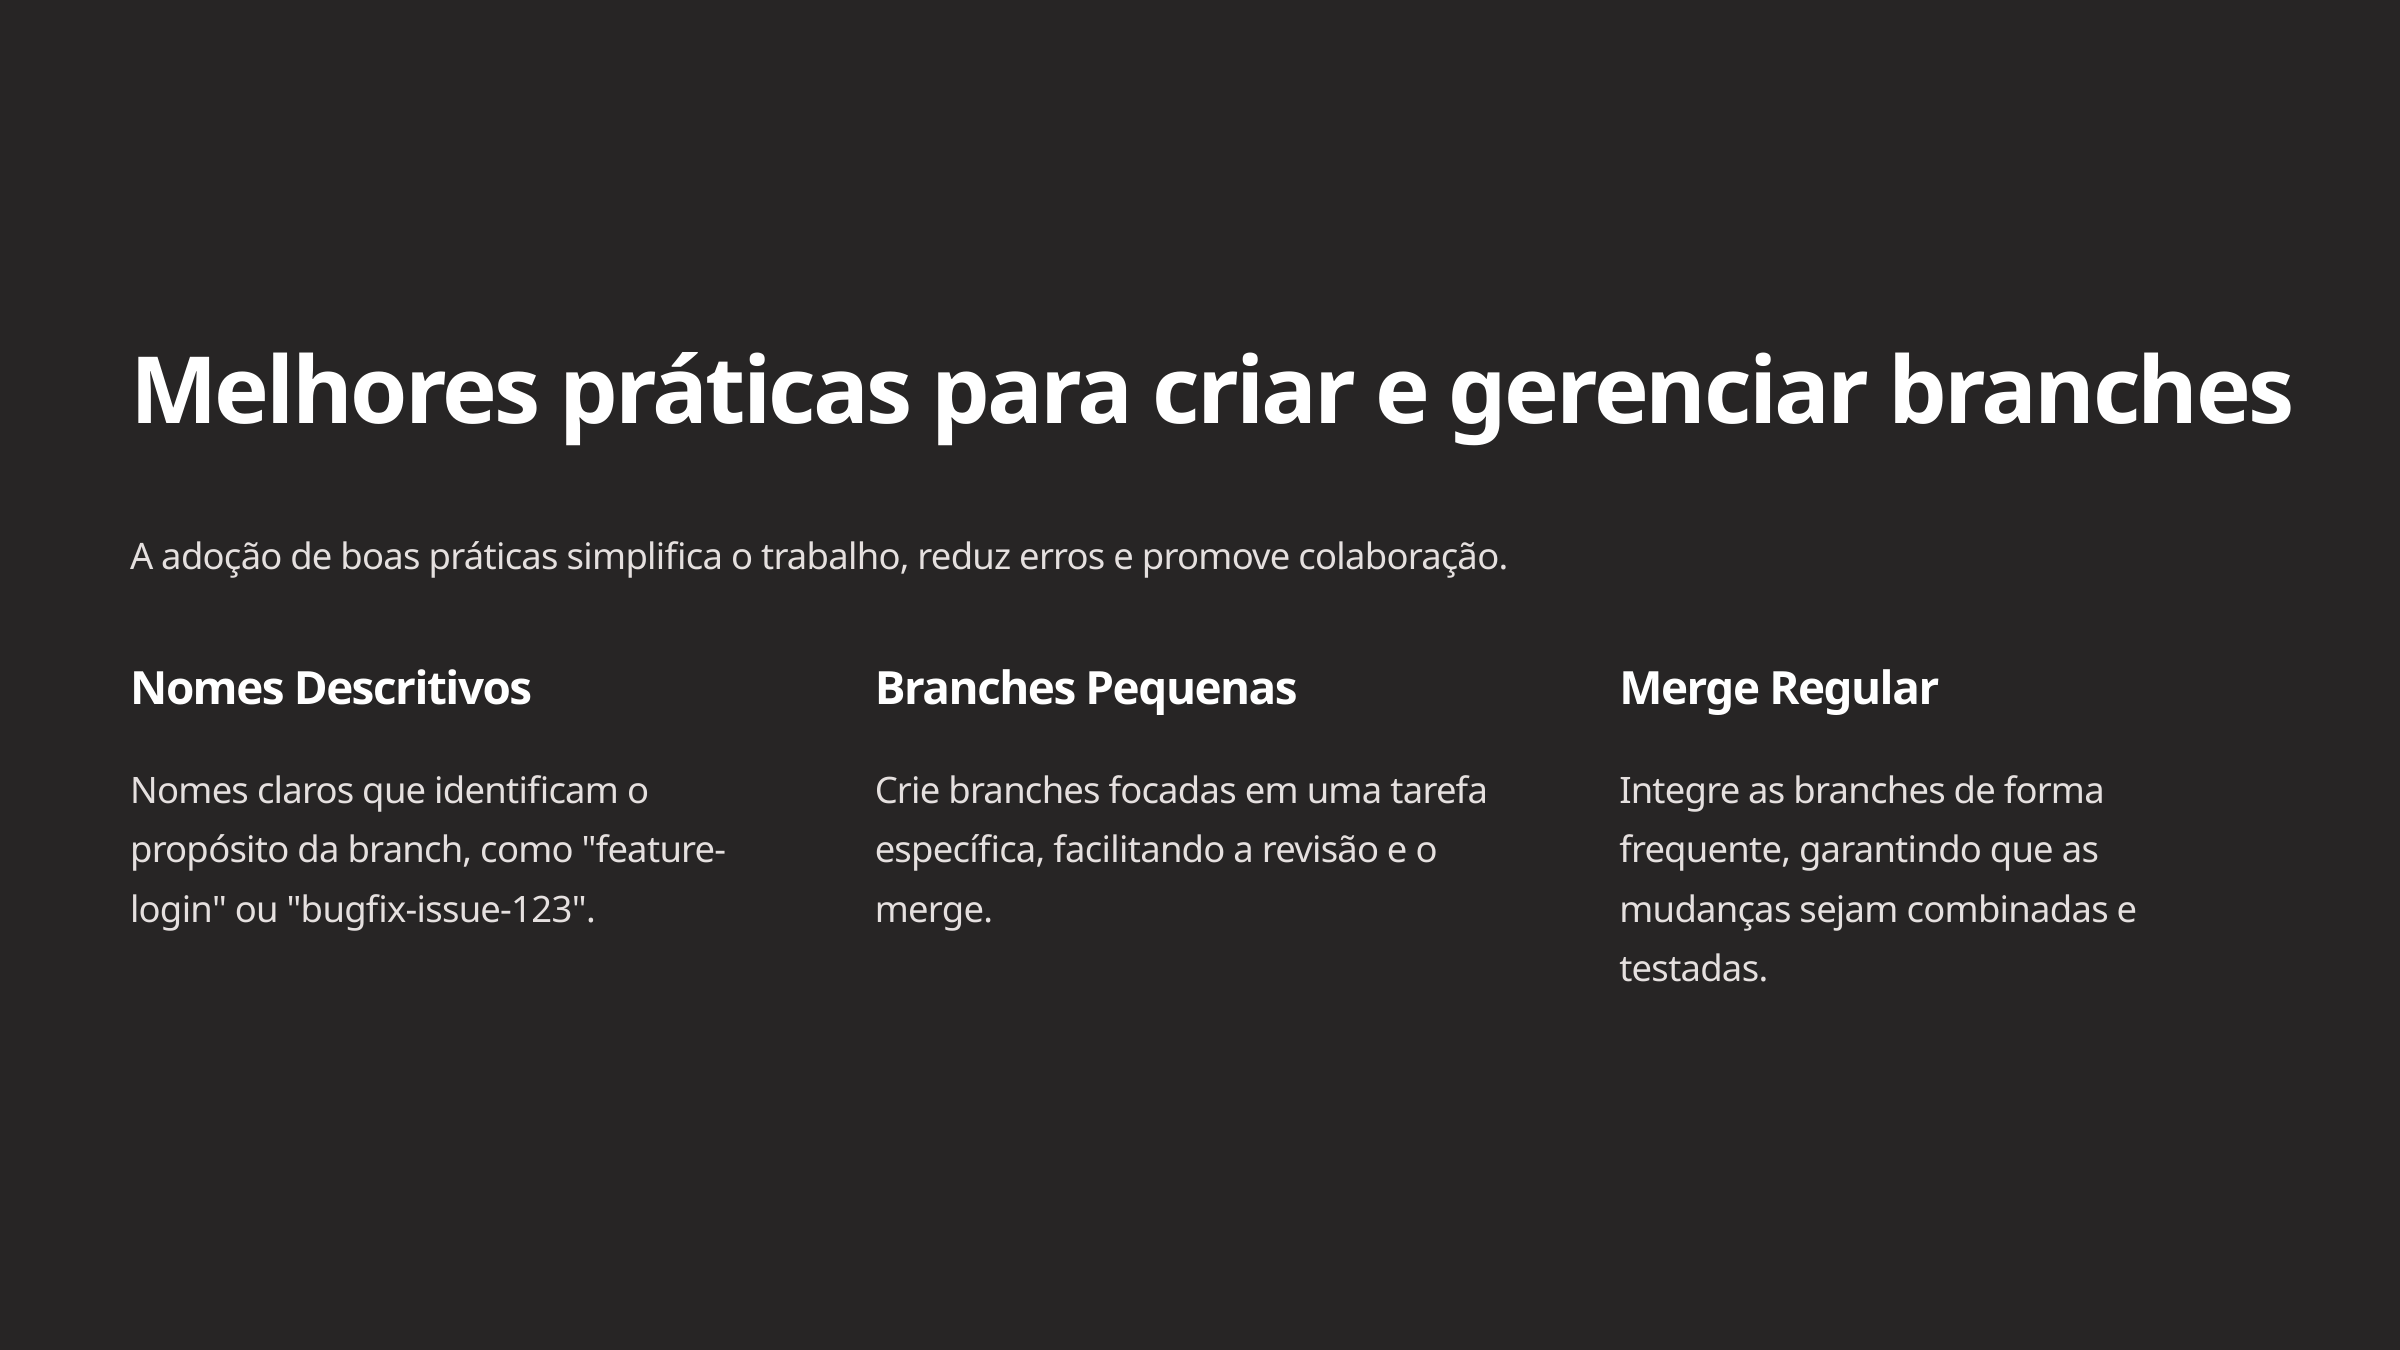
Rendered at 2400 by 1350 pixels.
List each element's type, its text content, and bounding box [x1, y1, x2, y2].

text_box Nomes Descritivos [130, 656, 596, 715]
text_box Melhores práticas para criar e gerenciar branches [130, 326, 2253, 444]
text_box A adoção de boas práticas simplifica o trabalho, reduz erros e promove colaboração. [130, 517, 2270, 577]
text_box Integre as branches de forma frequente, garantindo que as mudanças sejam combinadas e testadas. [1619, 751, 2272, 990]
text_box Crie branches focadas em uma tarefa específica, facilitando a revisão e o merge. [874, 751, 1528, 930]
text_box Branches Pequenas [874, 656, 1340, 715]
text_box Merge Regular [1619, 656, 2085, 715]
text_box Nomes claros que identificam o propósito da branch, como "feature-login" ou "bugfix-issue-123". [130, 751, 783, 930]
